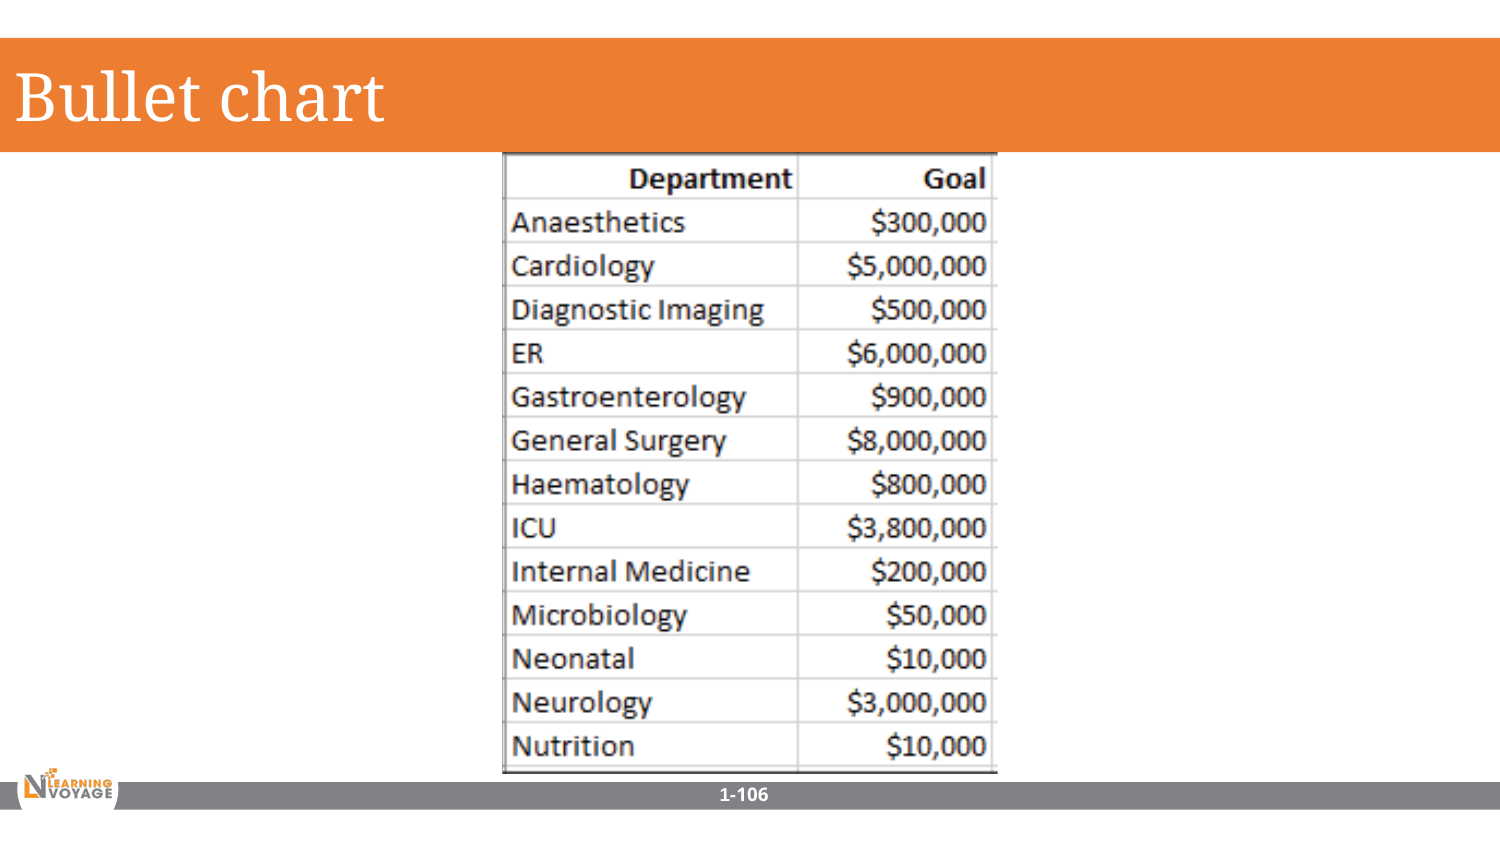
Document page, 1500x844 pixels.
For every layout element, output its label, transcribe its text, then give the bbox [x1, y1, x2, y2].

picture [502, 152, 998, 774]
text_box Bullet chart [0, 37, 1500, 153]
picture [0, 706, 144, 844]
slide_number 1-106 [692, 774, 784, 821]
